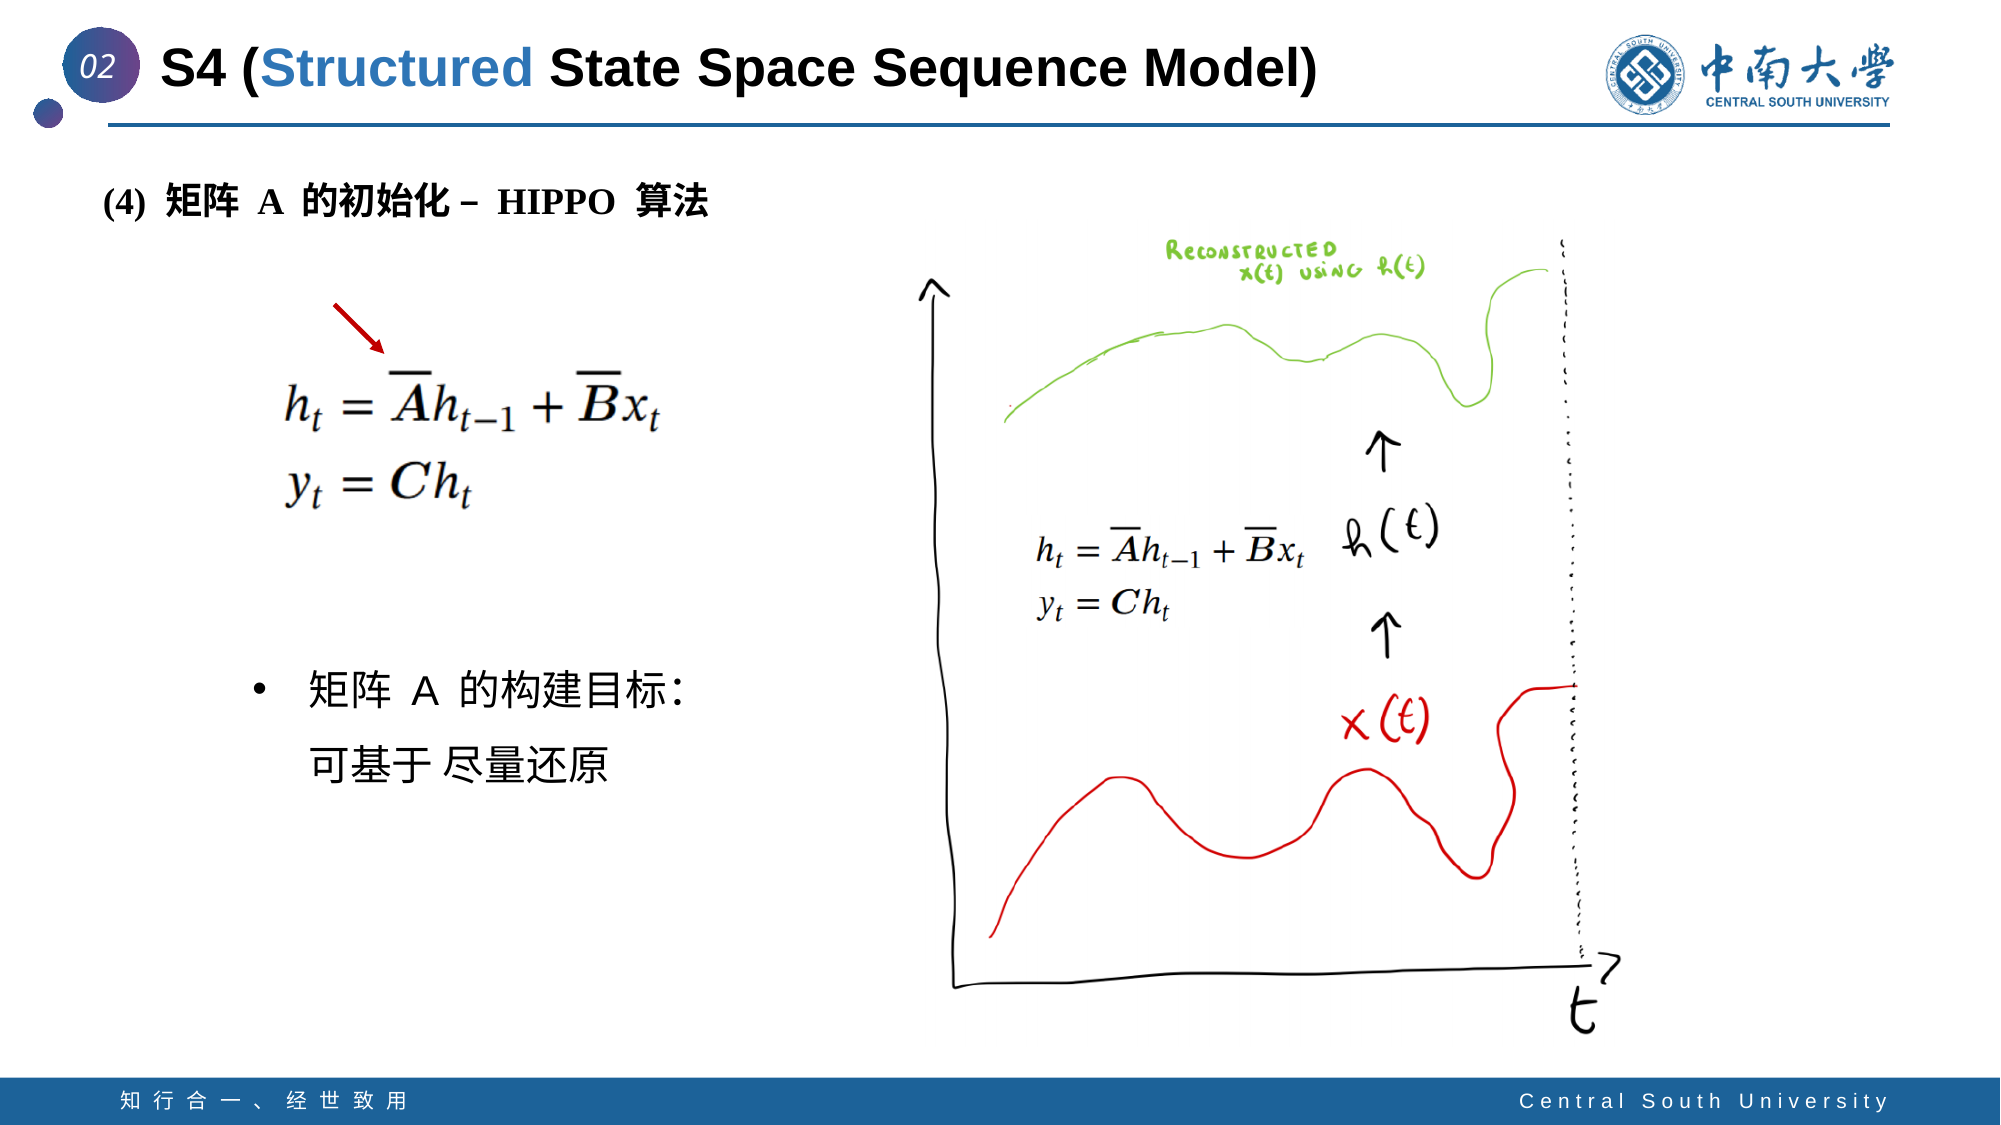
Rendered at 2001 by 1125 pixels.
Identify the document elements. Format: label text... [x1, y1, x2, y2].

text_box S4 (Structured State Space Sequence Model) [160, 26, 1482, 106]
text_box Central South University [1504, 1080, 1902, 1120]
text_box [334, 304, 385, 354]
picture [896, 210, 1642, 1052]
text_box [0, 1077, 2000, 1125]
text_box (4) 矩阵 A 的初始化 – HIPPO 算法 [88, 169, 725, 230]
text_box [33, 26, 153, 128]
picture [282, 353, 679, 531]
text_box 知行合一、经世致用 [105, 1080, 423, 1120]
picture [1595, 28, 1907, 121]
